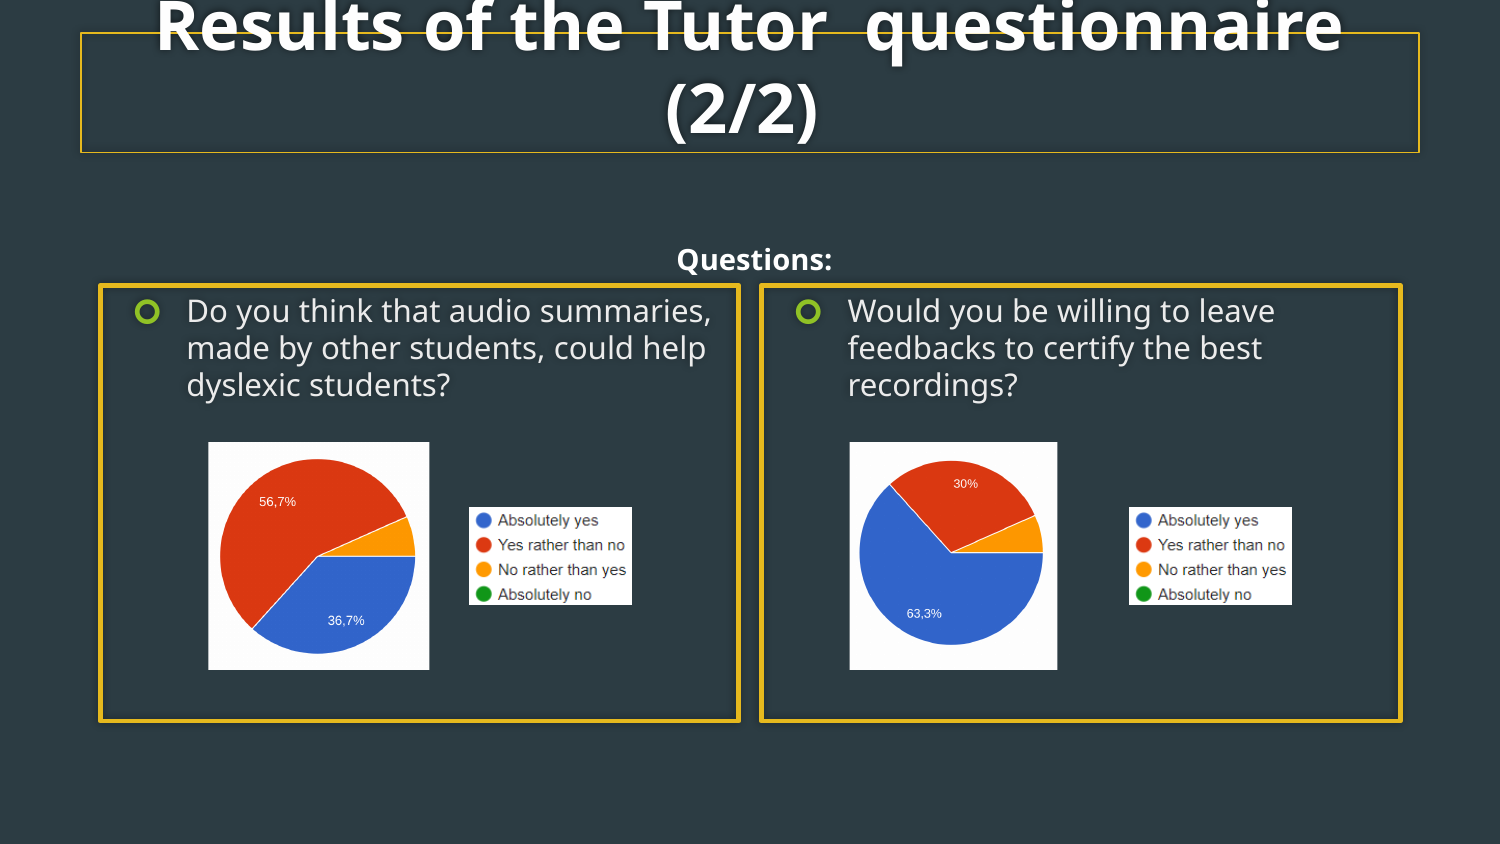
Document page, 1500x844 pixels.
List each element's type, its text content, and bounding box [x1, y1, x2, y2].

picture [1129, 506, 1292, 606]
title Results of the Tutor questionnaire (2/2) [81, 33, 1419, 153]
picture [208, 442, 430, 670]
list Would you be willing to leave feedbacks to certify the best recordings? [761, 285, 1401, 722]
list Do you think that audio summaries, made by other students, could help dyslexic students? [100, 285, 739, 722]
picture [469, 506, 632, 606]
picture [849, 442, 1058, 670]
text_box Questions: [616, 225, 884, 292]
